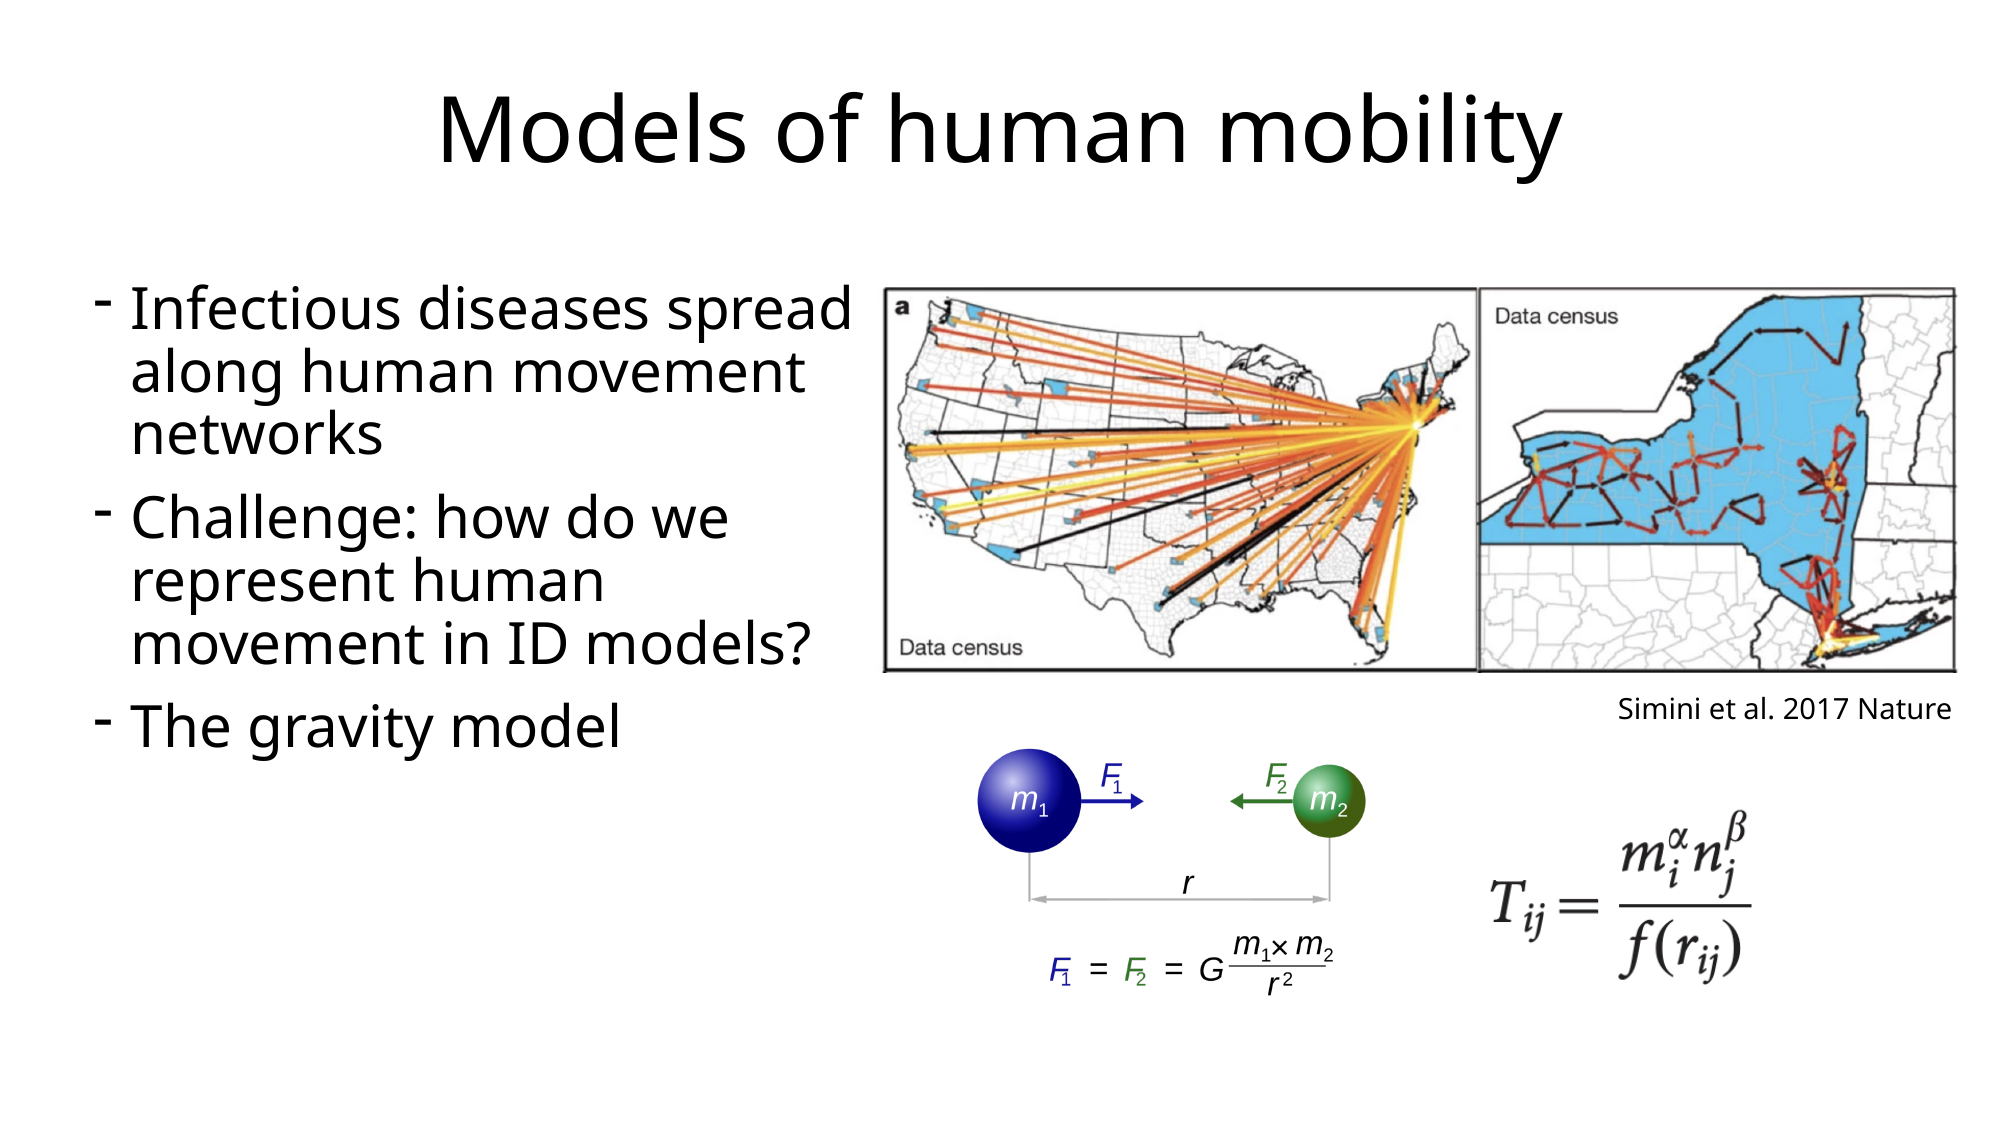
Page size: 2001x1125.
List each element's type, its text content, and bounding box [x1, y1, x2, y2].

title Models of human mobility [77, 23, 1923, 243]
picture [963, 720, 1380, 1013]
picture [1423, 773, 1837, 1006]
picture [876, 278, 1962, 673]
text_box Simini et al. 2017 Nature [1610, 682, 1961, 733]
text_box Infectious diseases spread along human movement networks Challenge: how do we represent human movement in ID models? The gravity model [85, 271, 870, 1027]
